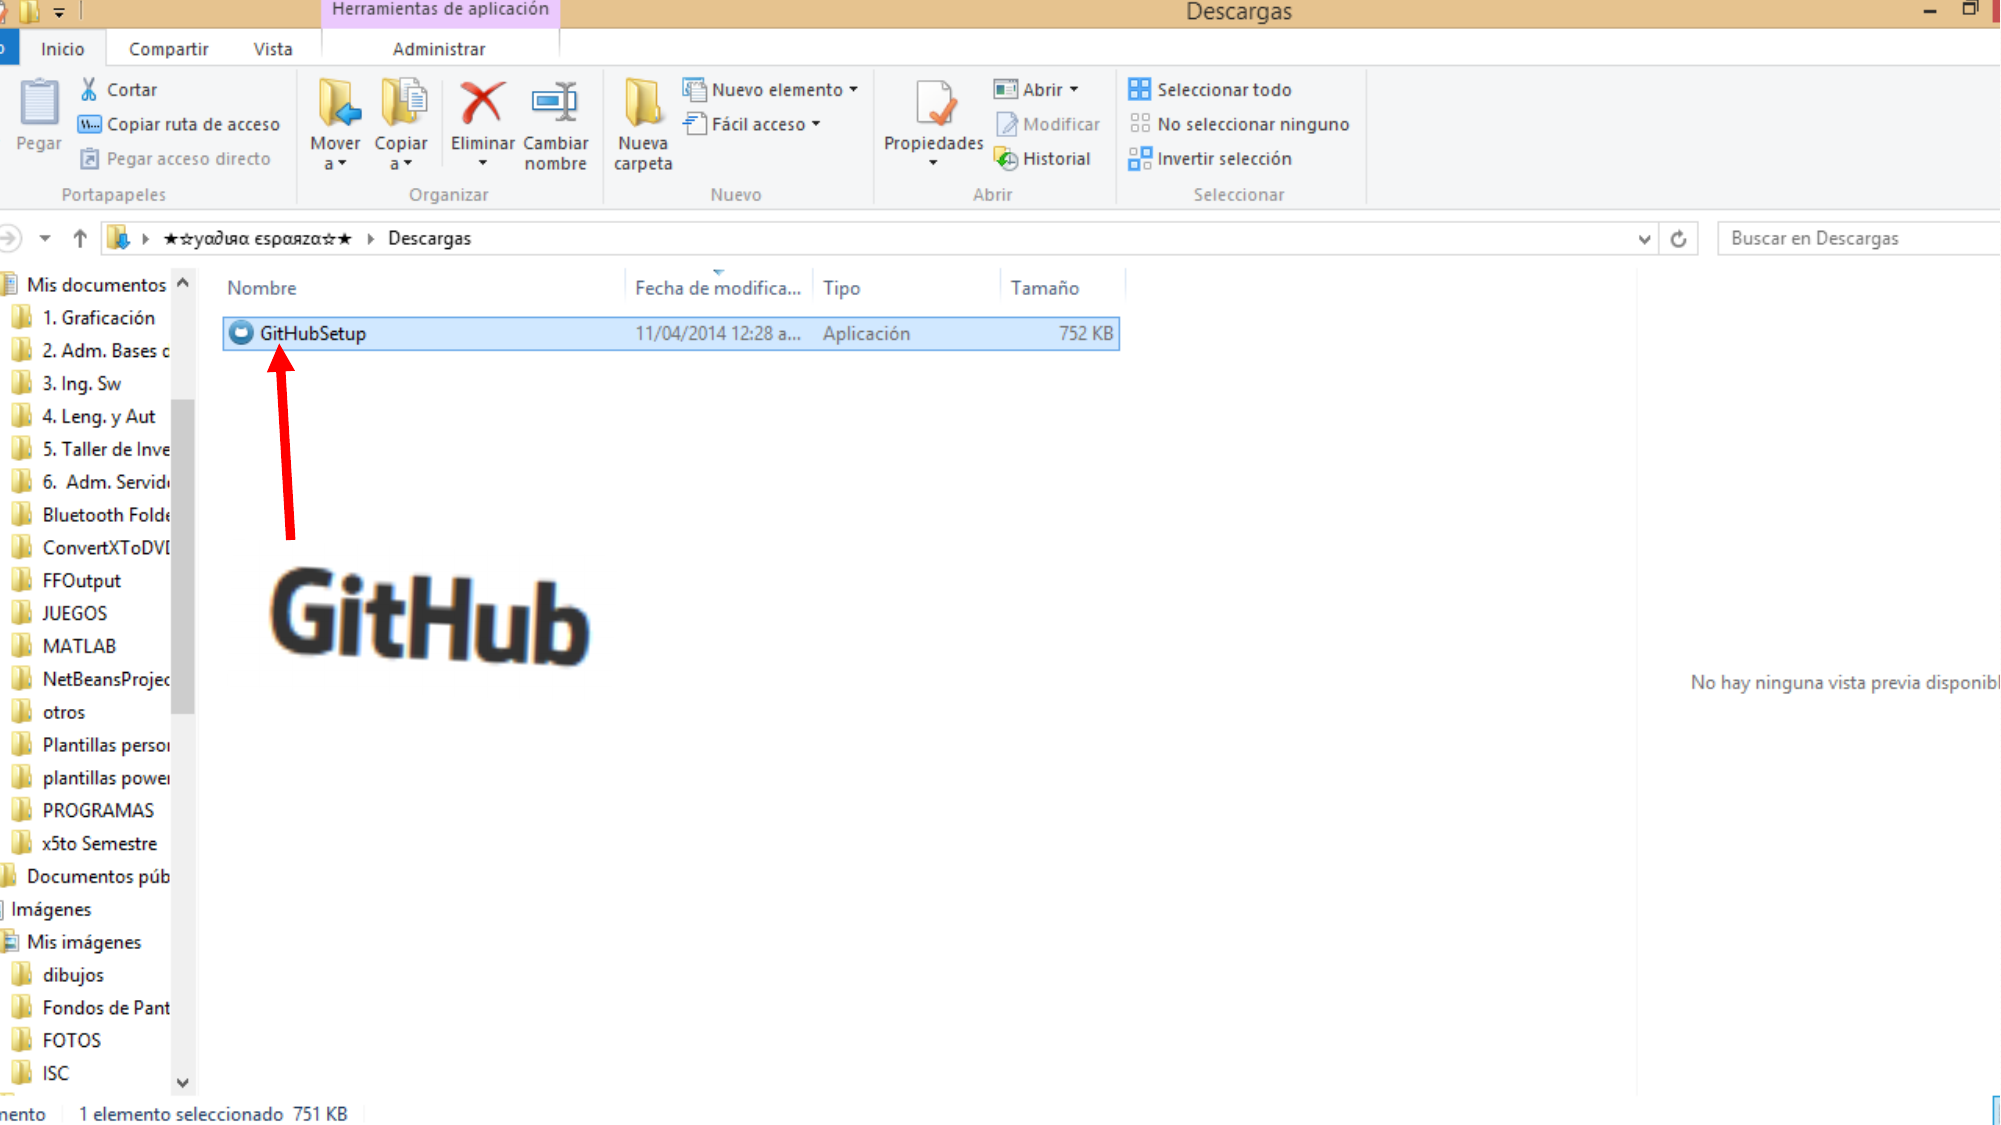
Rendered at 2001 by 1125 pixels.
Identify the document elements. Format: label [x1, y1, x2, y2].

picture [0, 0, 2001, 1125]
text_box [279, 343, 291, 540]
